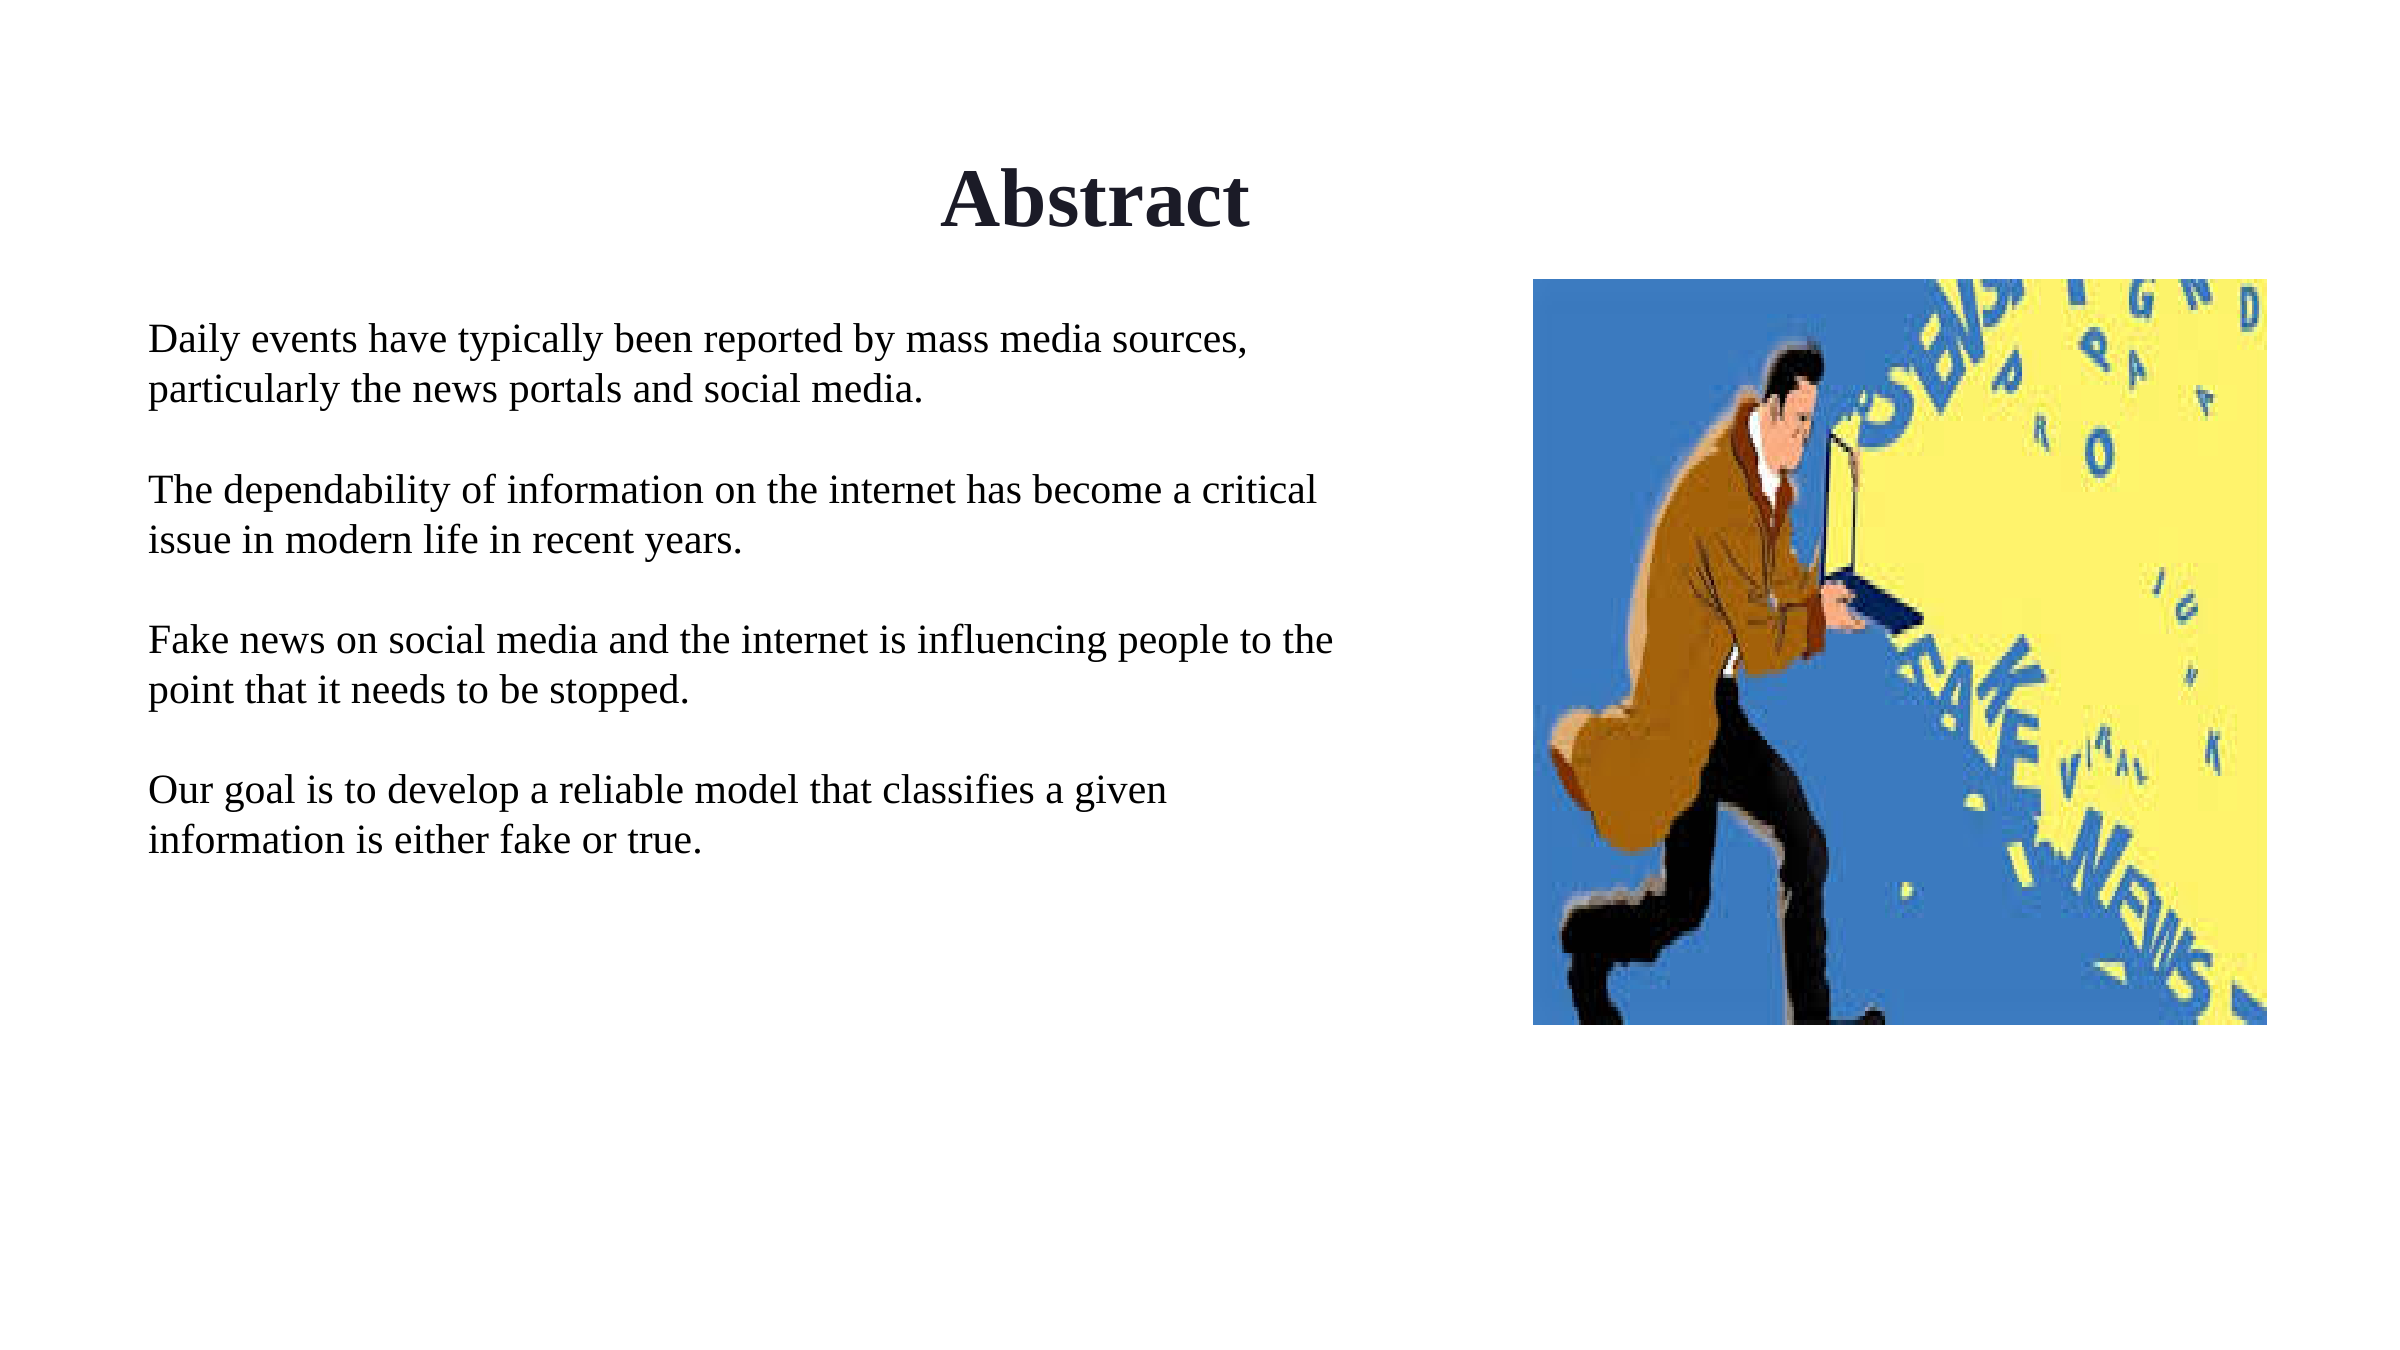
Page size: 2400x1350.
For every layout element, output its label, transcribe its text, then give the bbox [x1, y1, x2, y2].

text_box Abstract [926, 121, 1558, 251]
picture [1533, 279, 2267, 1025]
text_box Daily events have typically been reported by mass media sources, particularly the news portals and social media. The dependability of information on the internet has become a critical issue in modern life in recent years. Fake news on social media and the internet is influencing people to the point that it needs to be stopped. Our goal is to develop a reliable model that classifies a given information is either fake or true. [133, 303, 1377, 869]
